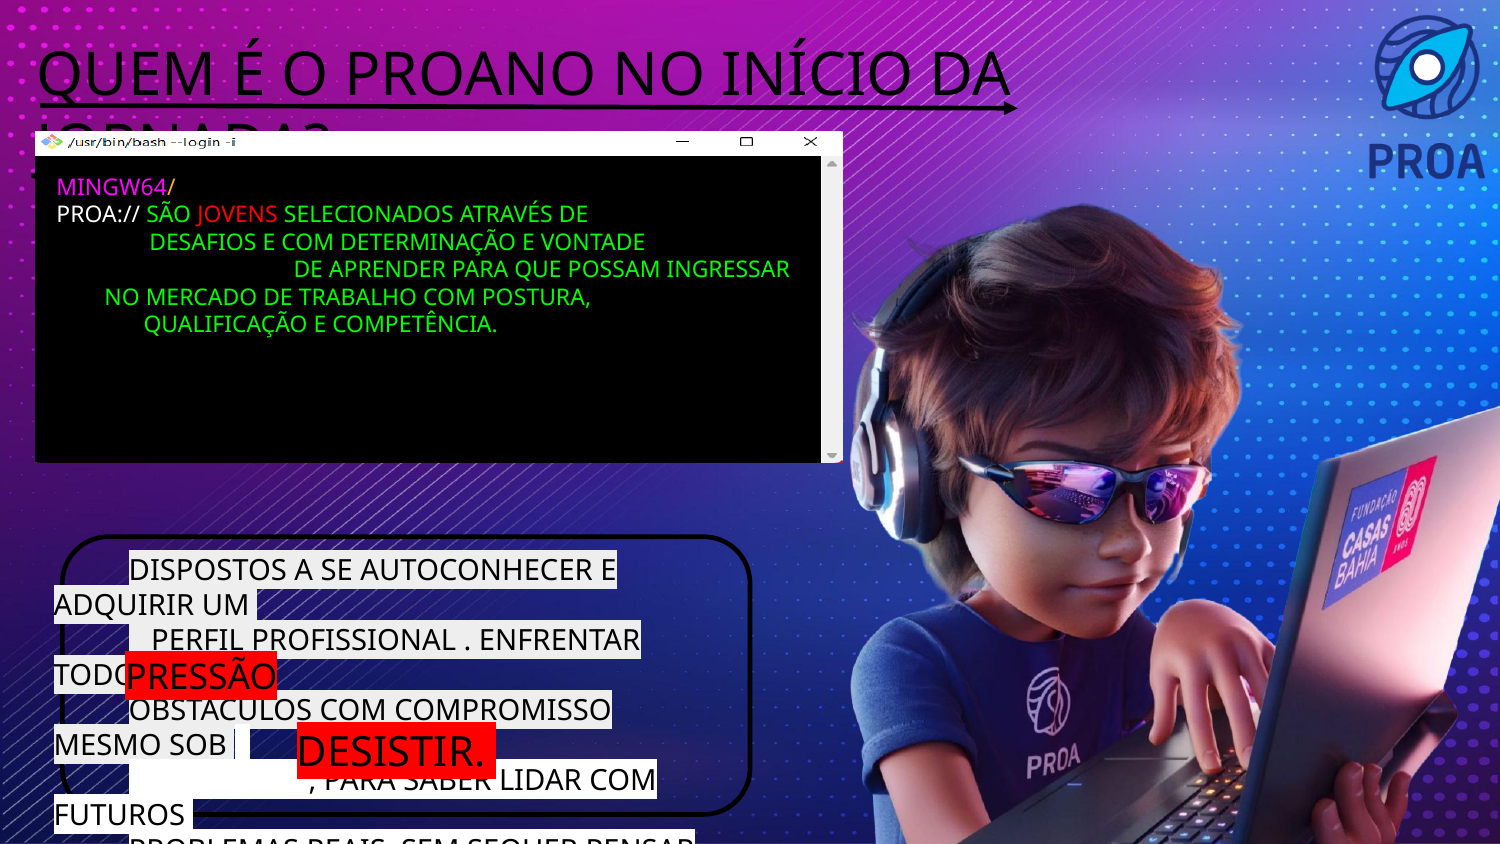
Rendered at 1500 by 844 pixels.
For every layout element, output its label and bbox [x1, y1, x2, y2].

picture [0, 0, 1500, 844]
text_box [39, 105, 1019, 109]
